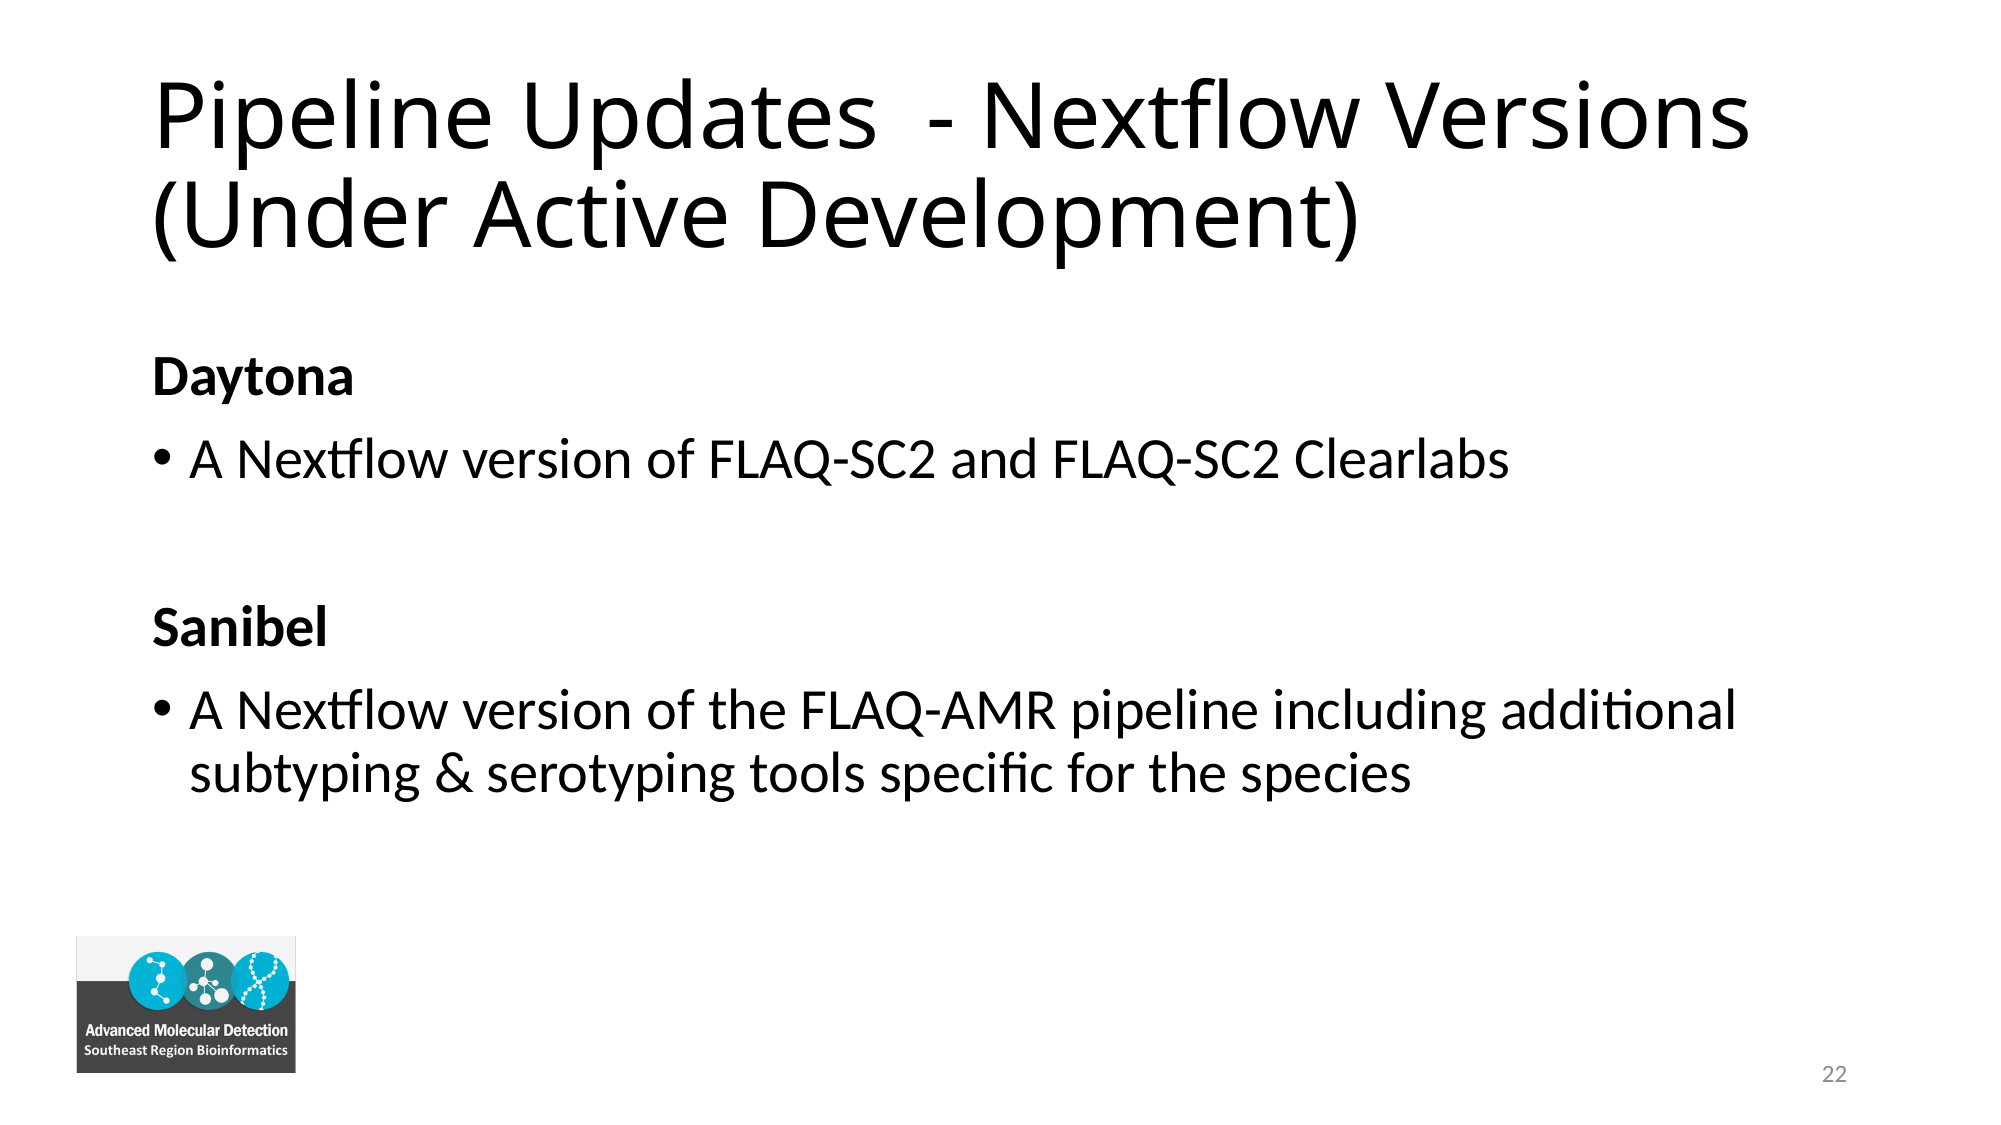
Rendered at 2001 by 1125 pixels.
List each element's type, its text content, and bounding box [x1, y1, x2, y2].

list Daytona A Nextflow version of FLAQ-SC2 and FLAQ-SC2 Clearlabs Sanibel A Nextflow version of the FLAQ-AMR pipeline including additional subtyping & serotyping tools specific for the species [137, 337, 1863, 1051]
title Pipeline Updates - Nextflow Versions (Under Active Development) [137, 59, 1863, 278]
picture [75, 936, 297, 1073]
slide_number 22 [1412, 1042, 1863, 1103]
